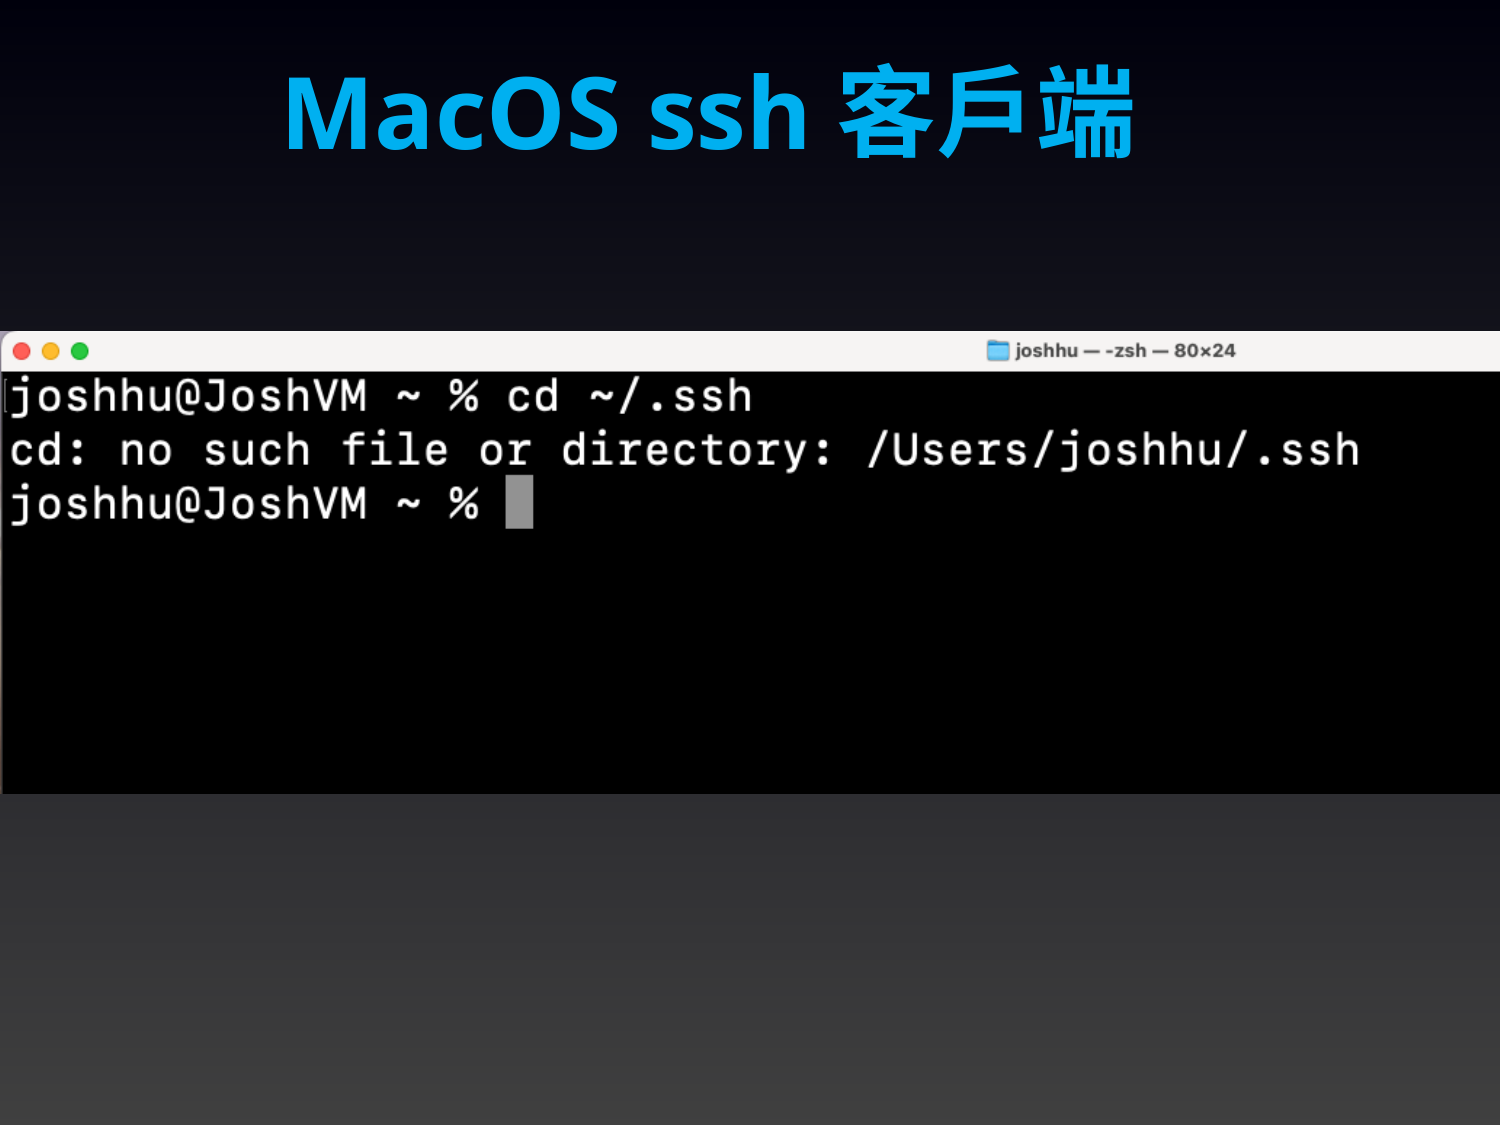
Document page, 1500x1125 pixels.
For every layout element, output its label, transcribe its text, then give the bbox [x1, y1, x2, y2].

picture [0, 331, 1500, 794]
text_box MacOS ssh客戶端 [265, 22, 1426, 185]
